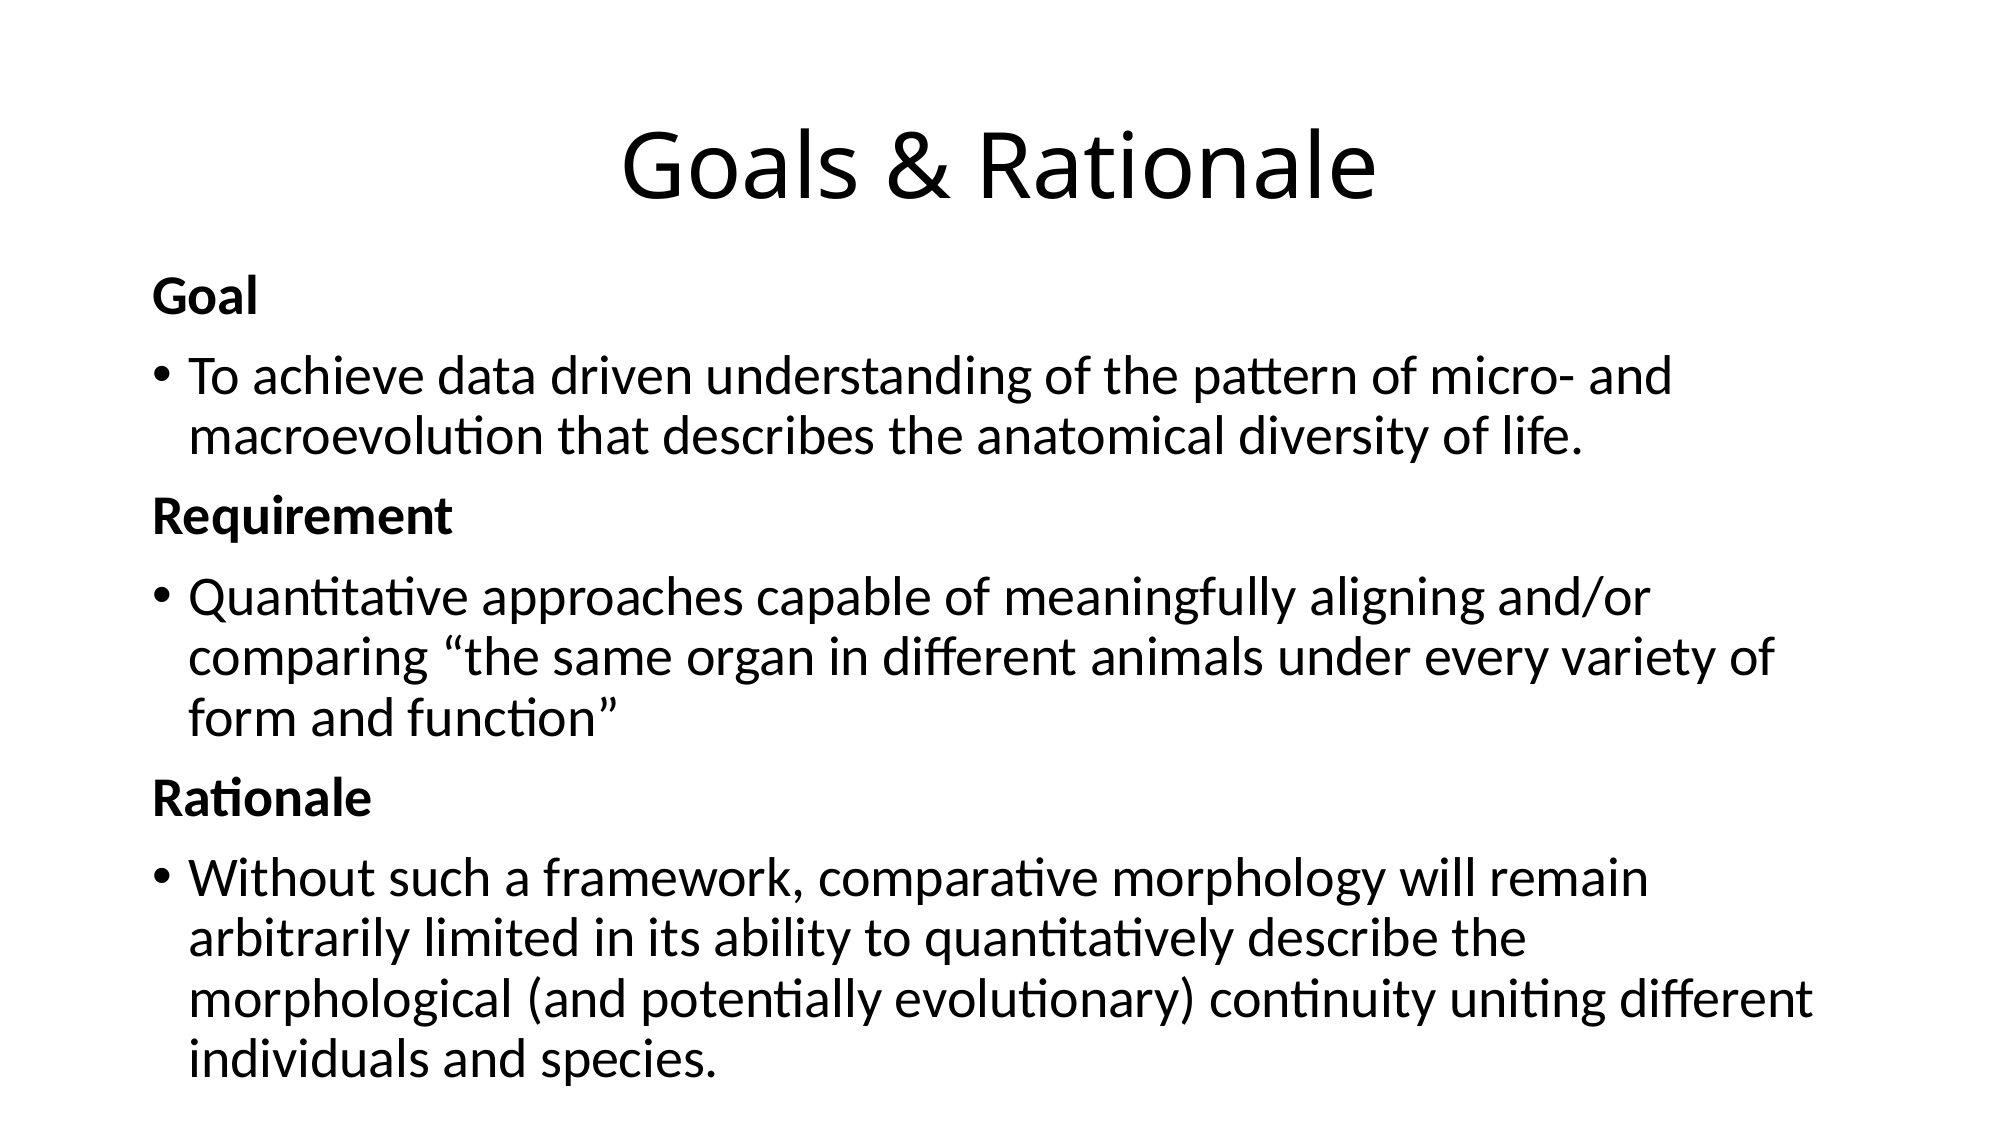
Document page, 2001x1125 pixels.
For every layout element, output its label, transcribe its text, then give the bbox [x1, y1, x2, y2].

list Goal To achieve data driven understanding of the pattern of micro- and macroevolution that describes the anatomical diversity of life. Requirement Quantitative approaches capable of meaningfully aligning and/or comparing “the same organ in different animals under every variety of form and function” Rationale Without such a framework, comparative morphology will remain arbitrarily limited in its ability to quantitatively describe the morphological (and potentially evolutionary) continuity uniting different individuals and species. [137, 258, 1863, 1106]
title Goals & Rationale [137, 59, 1863, 258]
